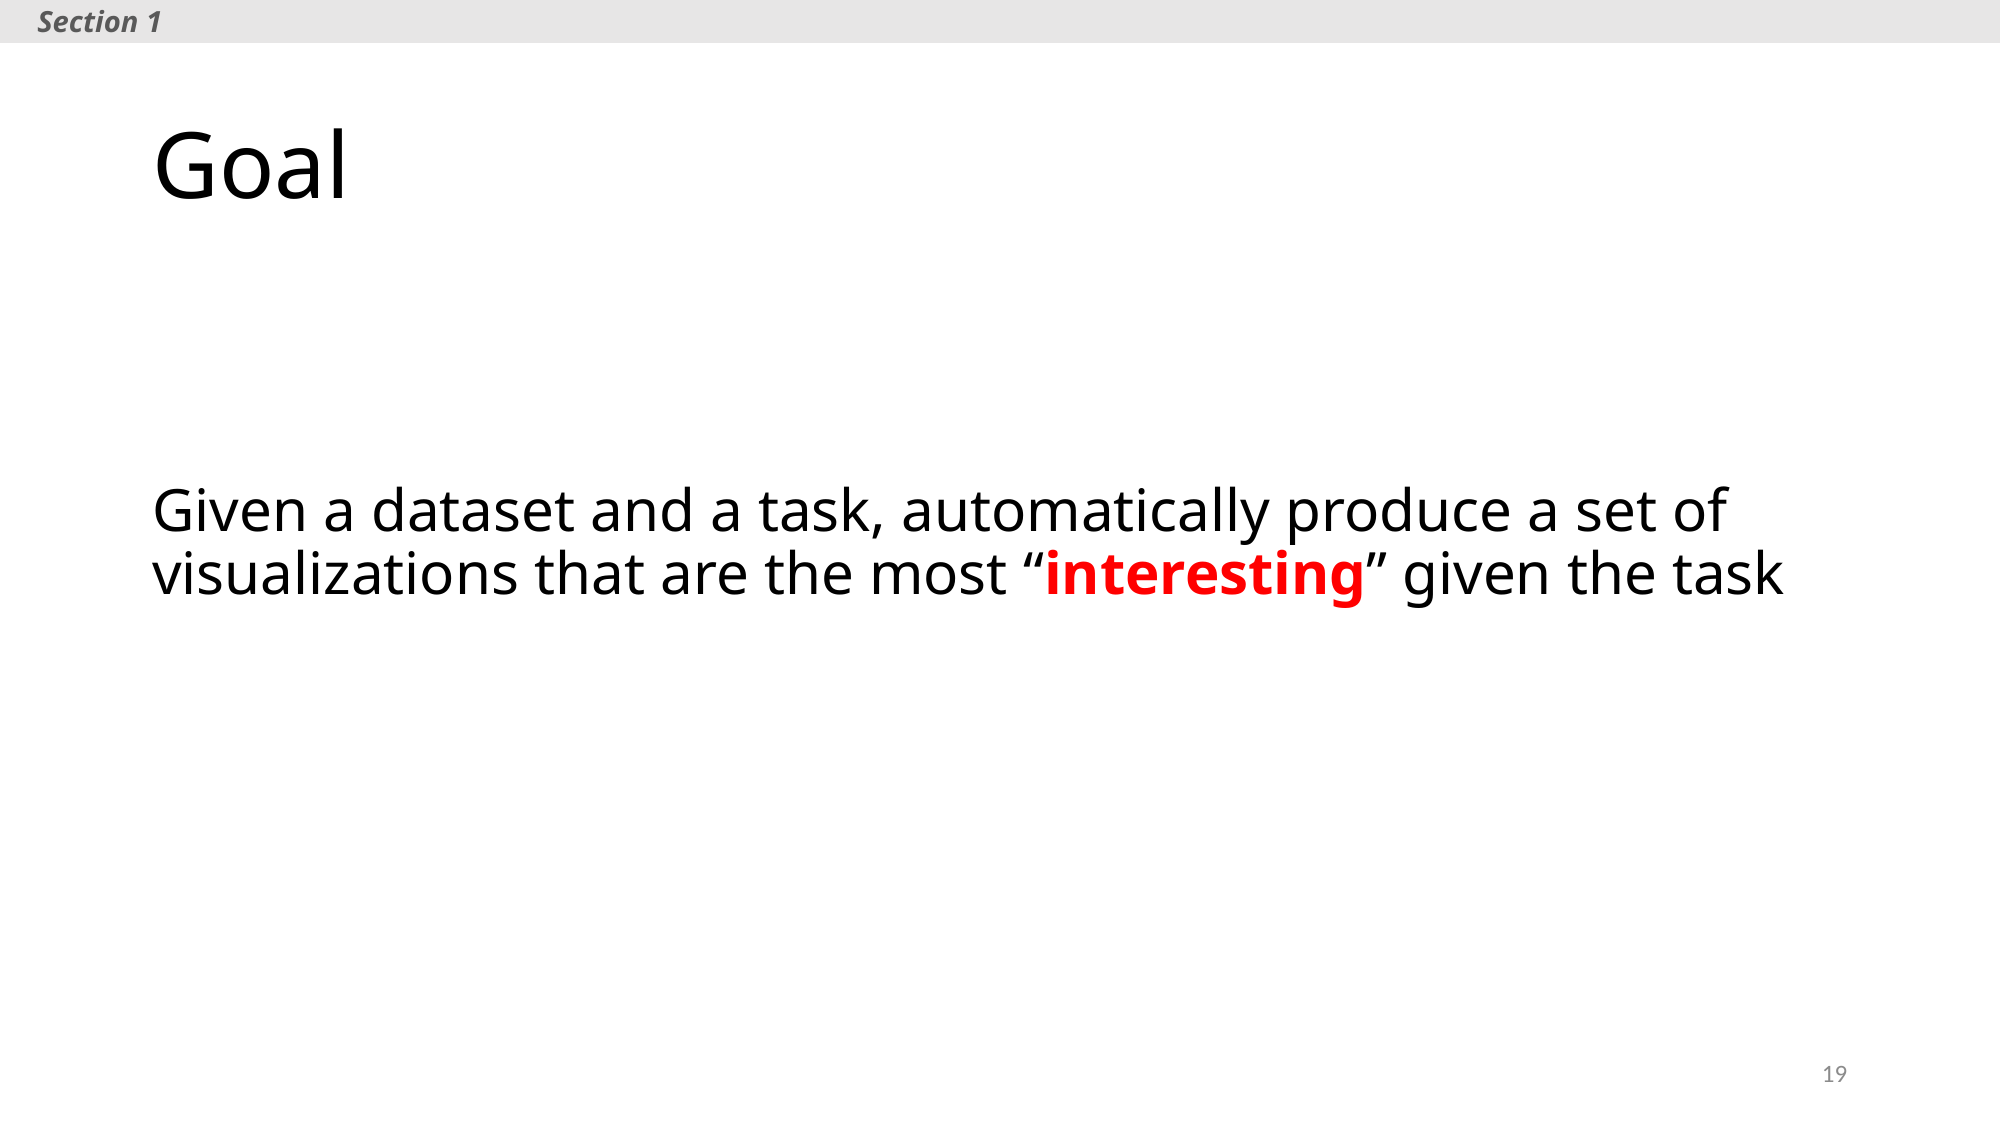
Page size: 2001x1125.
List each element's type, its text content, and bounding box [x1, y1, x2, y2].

title Goal [137, 59, 1863, 278]
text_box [0, 0, 2000, 47]
slide_number 19 [1412, 1042, 1863, 1103]
list Given a dataset and a task, automatically produce a set of visualizations that are the most “interesting” given the task [137, 299, 1863, 985]
